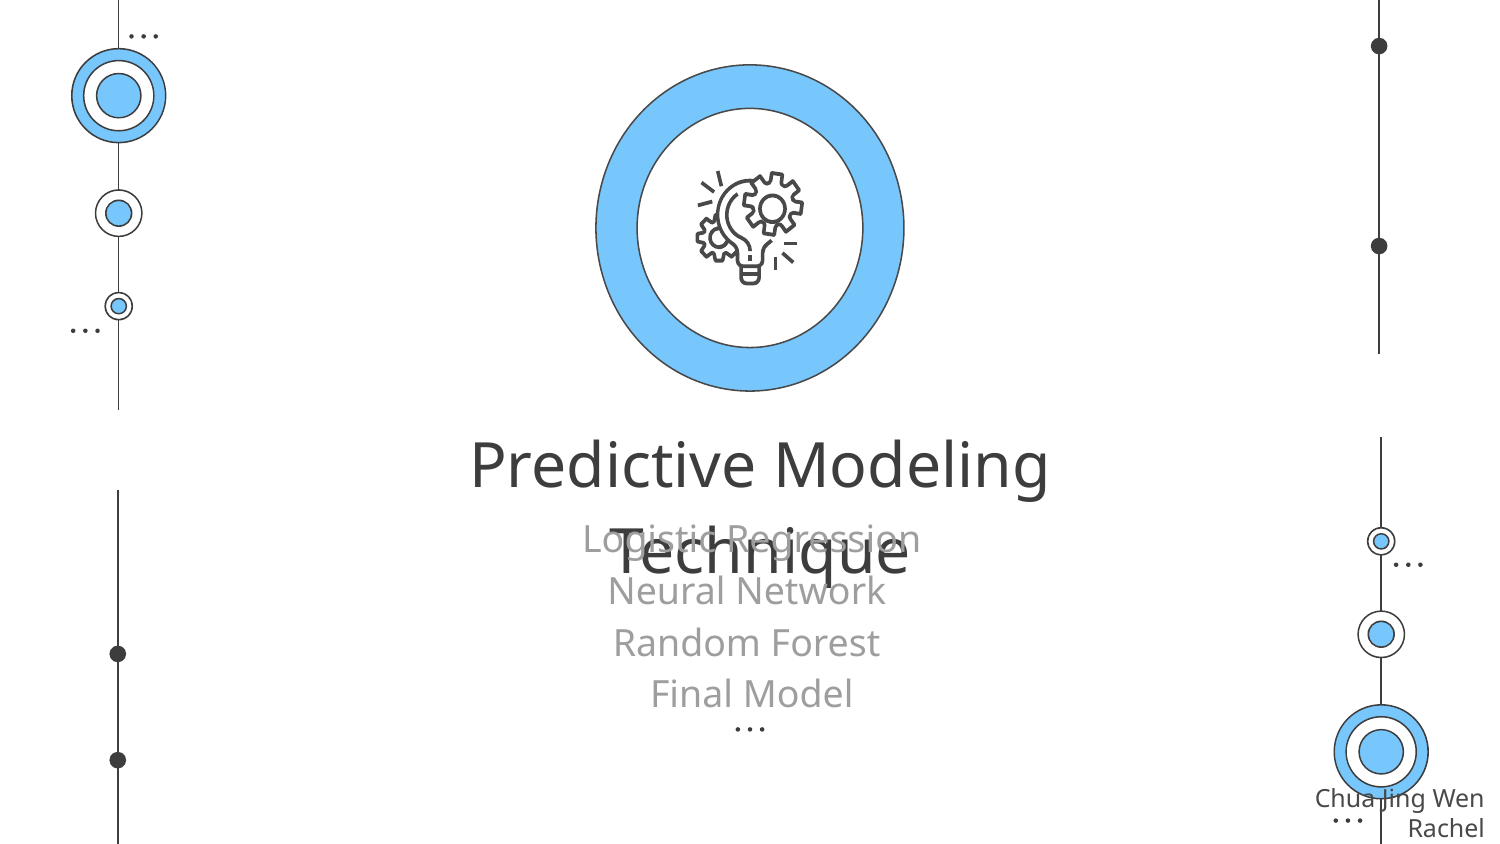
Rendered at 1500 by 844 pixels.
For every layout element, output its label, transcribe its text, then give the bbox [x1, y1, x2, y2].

subtitle Chua Jing Wen Rachel [1292, 767, 1500, 831]
title Predictive Modeling Technique [325, 398, 1195, 494]
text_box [595, 64, 905, 392]
subtitle Logistic Regression Neural Network Random Forest Final Model [481, 493, 947, 680]
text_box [695, 170, 805, 286]
